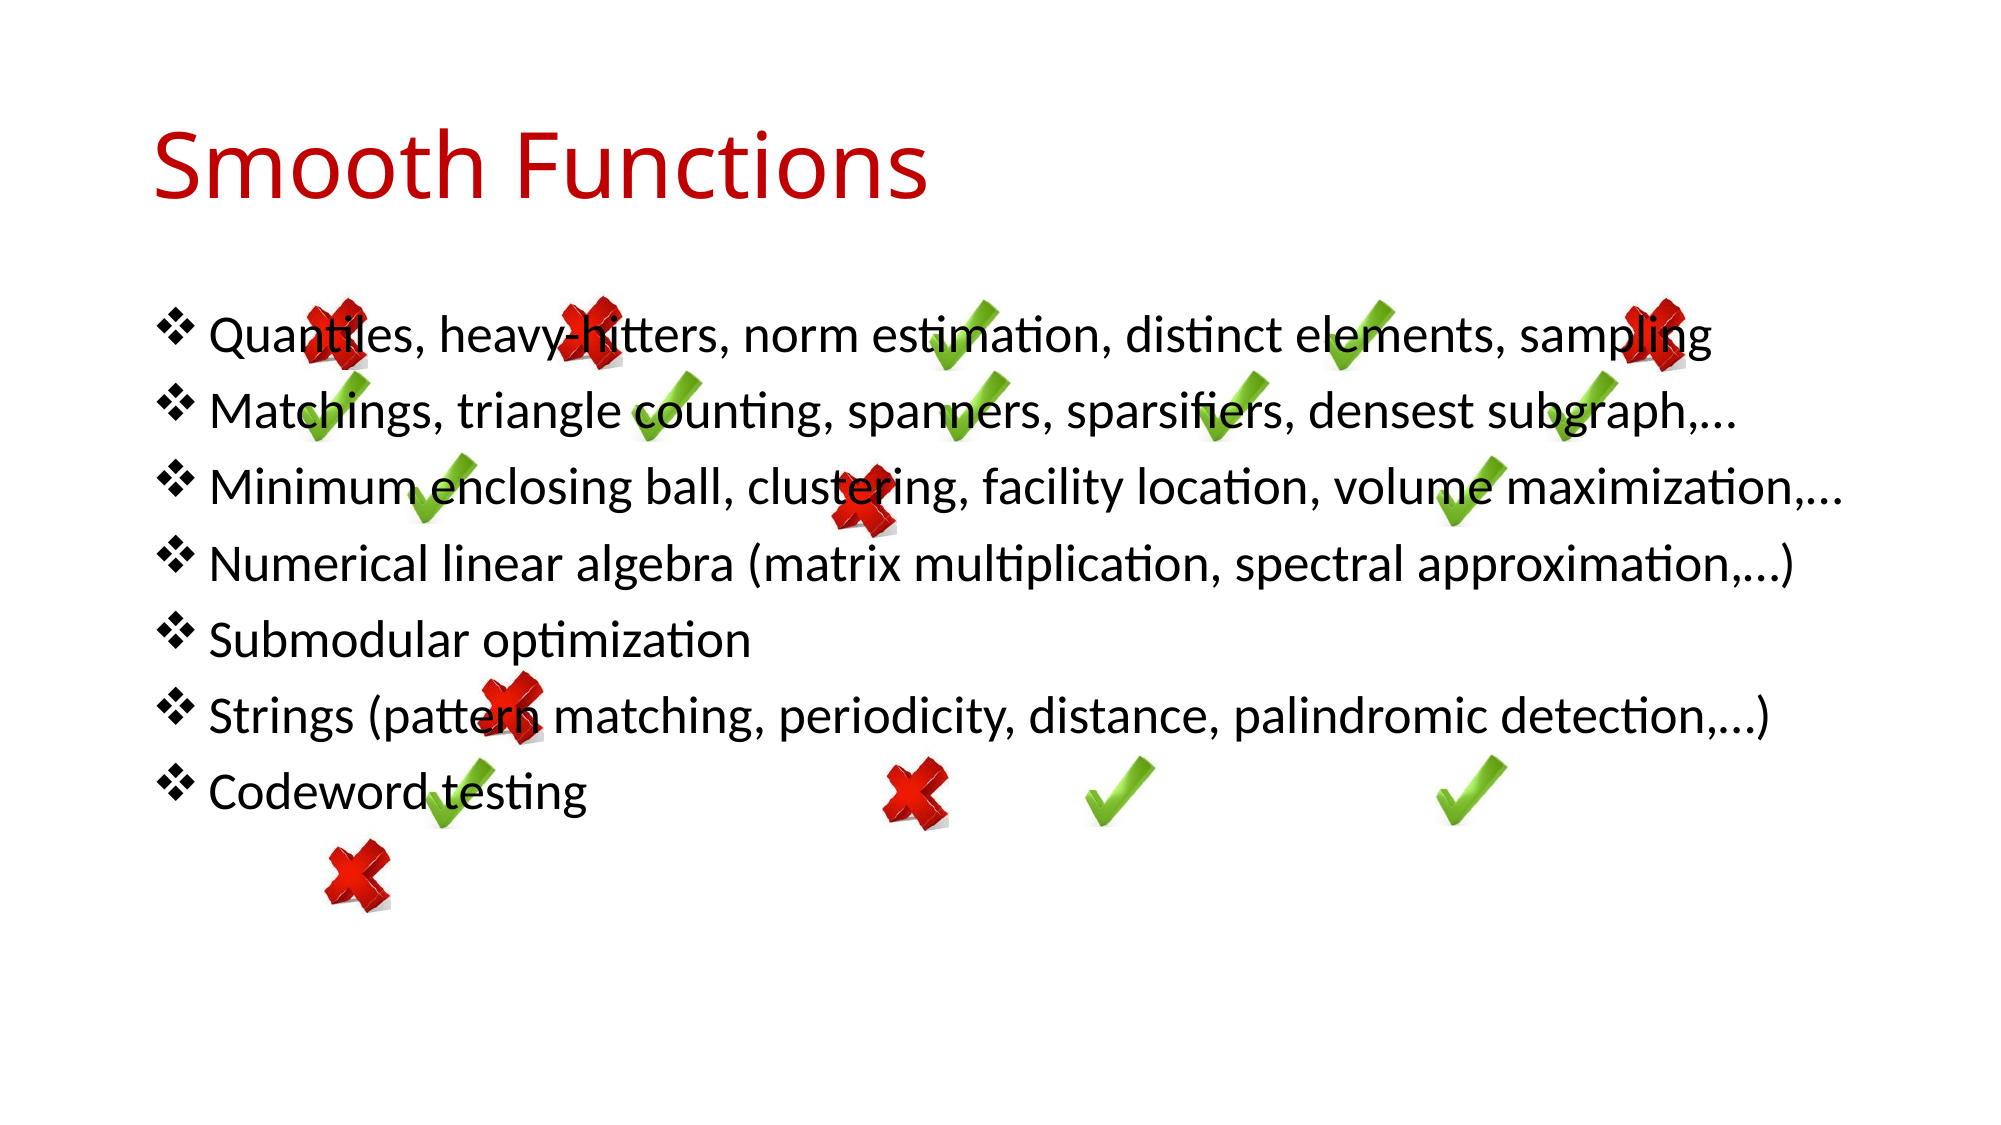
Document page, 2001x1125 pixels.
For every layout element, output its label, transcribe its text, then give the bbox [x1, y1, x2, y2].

picture [882, 745, 949, 832]
picture [324, 827, 391, 914]
picture [831, 452, 897, 539]
title Smooth Functions [137, 59, 1863, 278]
picture [630, 370, 703, 442]
picture [1084, 755, 1156, 827]
picture [424, 757, 496, 829]
picture [1435, 455, 1508, 527]
picture [1323, 299, 1396, 371]
picture [1546, 370, 1619, 442]
list Quantiles, heavy-hitters, norm estimation, distinct elements, sampling Matchings, triangle counting, spanners, sparsifiers, densest subgraph,… Minimum enclosing ball, clustering, facility location, volume maximization,… Numerical linear algebra (matrix multiplication, spectral approximation,…) Submodular optimization Strings (pattern matching, periodicity, distance, palindromic detection,…) Codeword testing [137, 299, 1863, 1054]
picture [1435, 754, 1508, 826]
picture [405, 452, 478, 524]
picture [928, 299, 1011, 442]
picture [477, 659, 544, 746]
picture [1620, 286, 1686, 373]
picture [299, 286, 371, 442]
picture [1197, 370, 1270, 442]
picture [557, 284, 624, 371]
